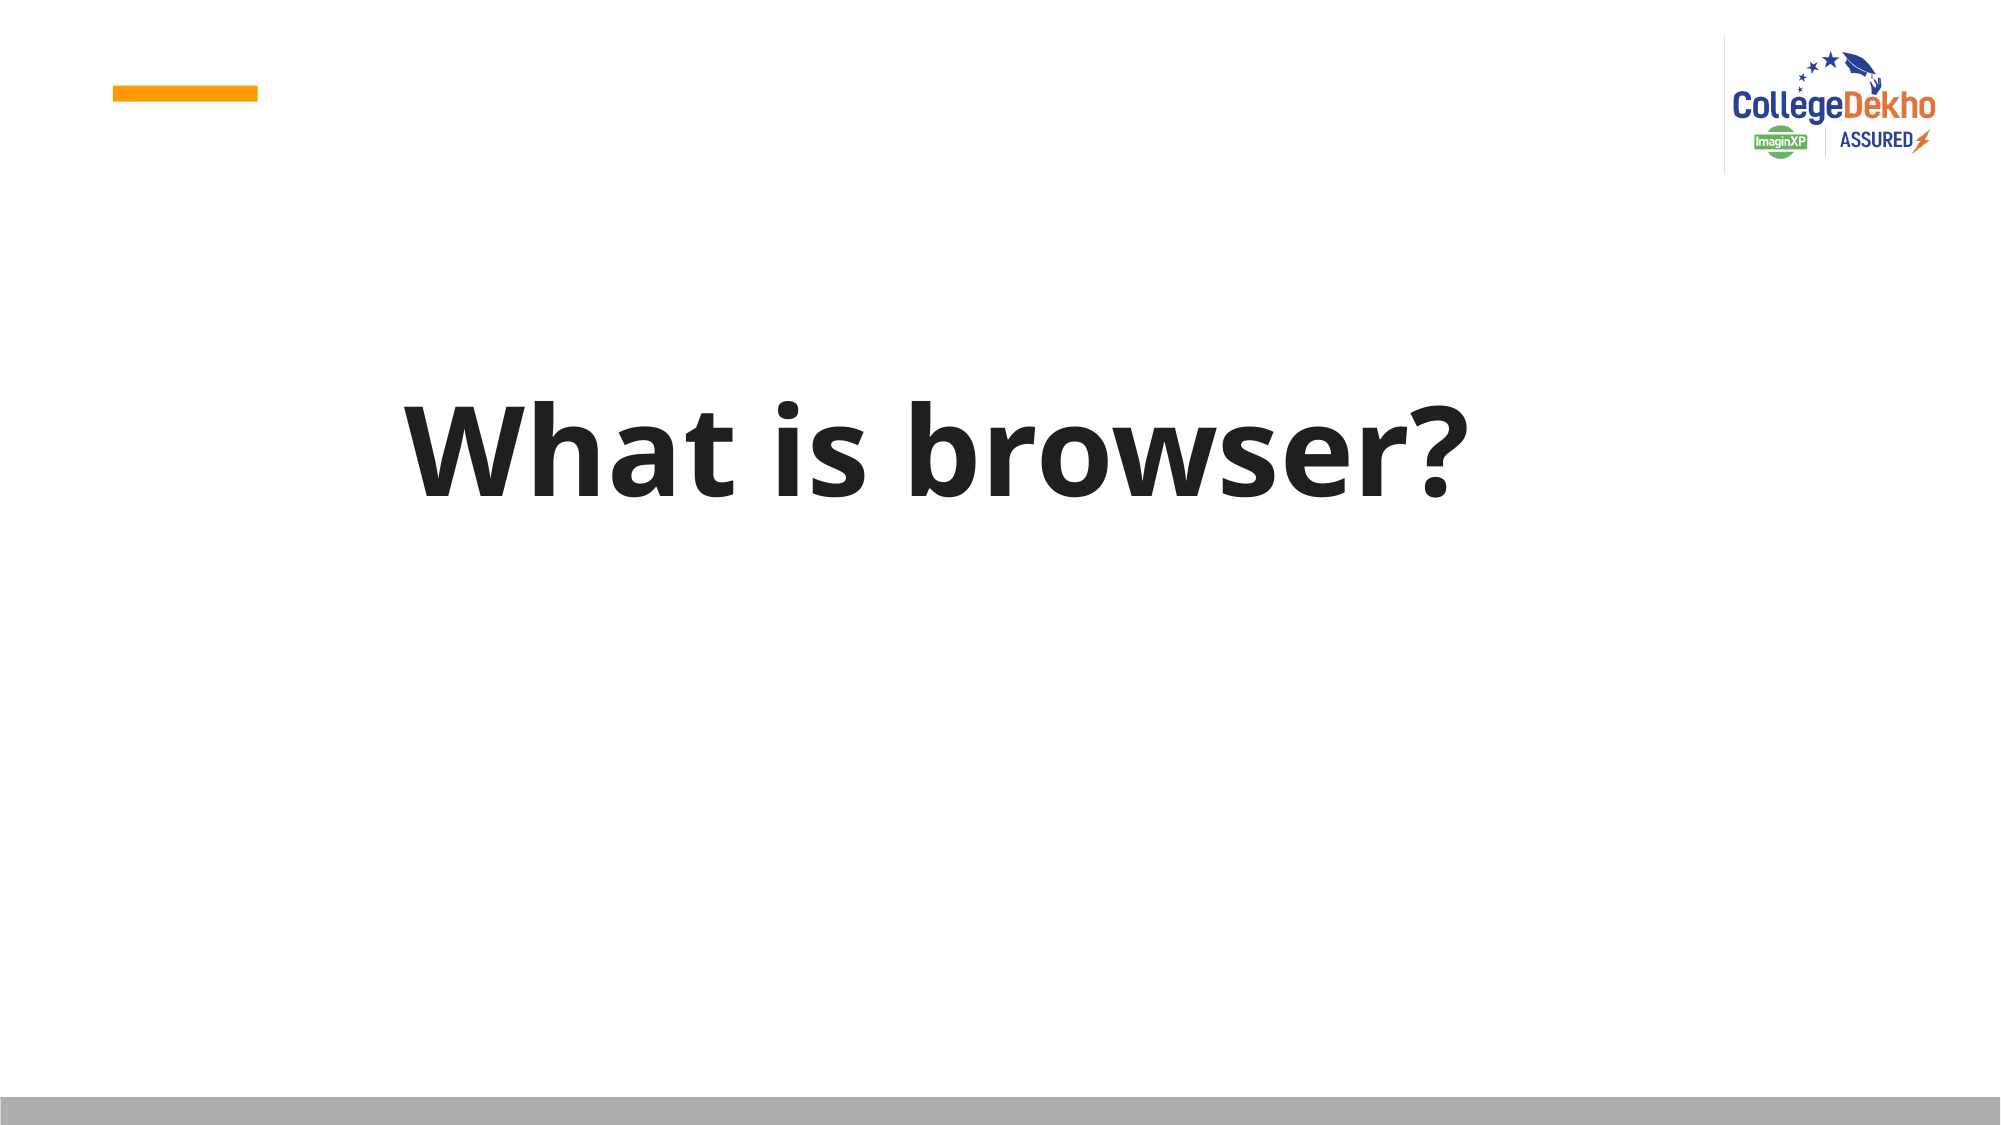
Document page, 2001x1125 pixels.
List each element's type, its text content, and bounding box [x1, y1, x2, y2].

picture [1724, 36, 1943, 174]
picture [0, 1080, 2001, 1125]
text_box What is browser? [148, 380, 1728, 700]
